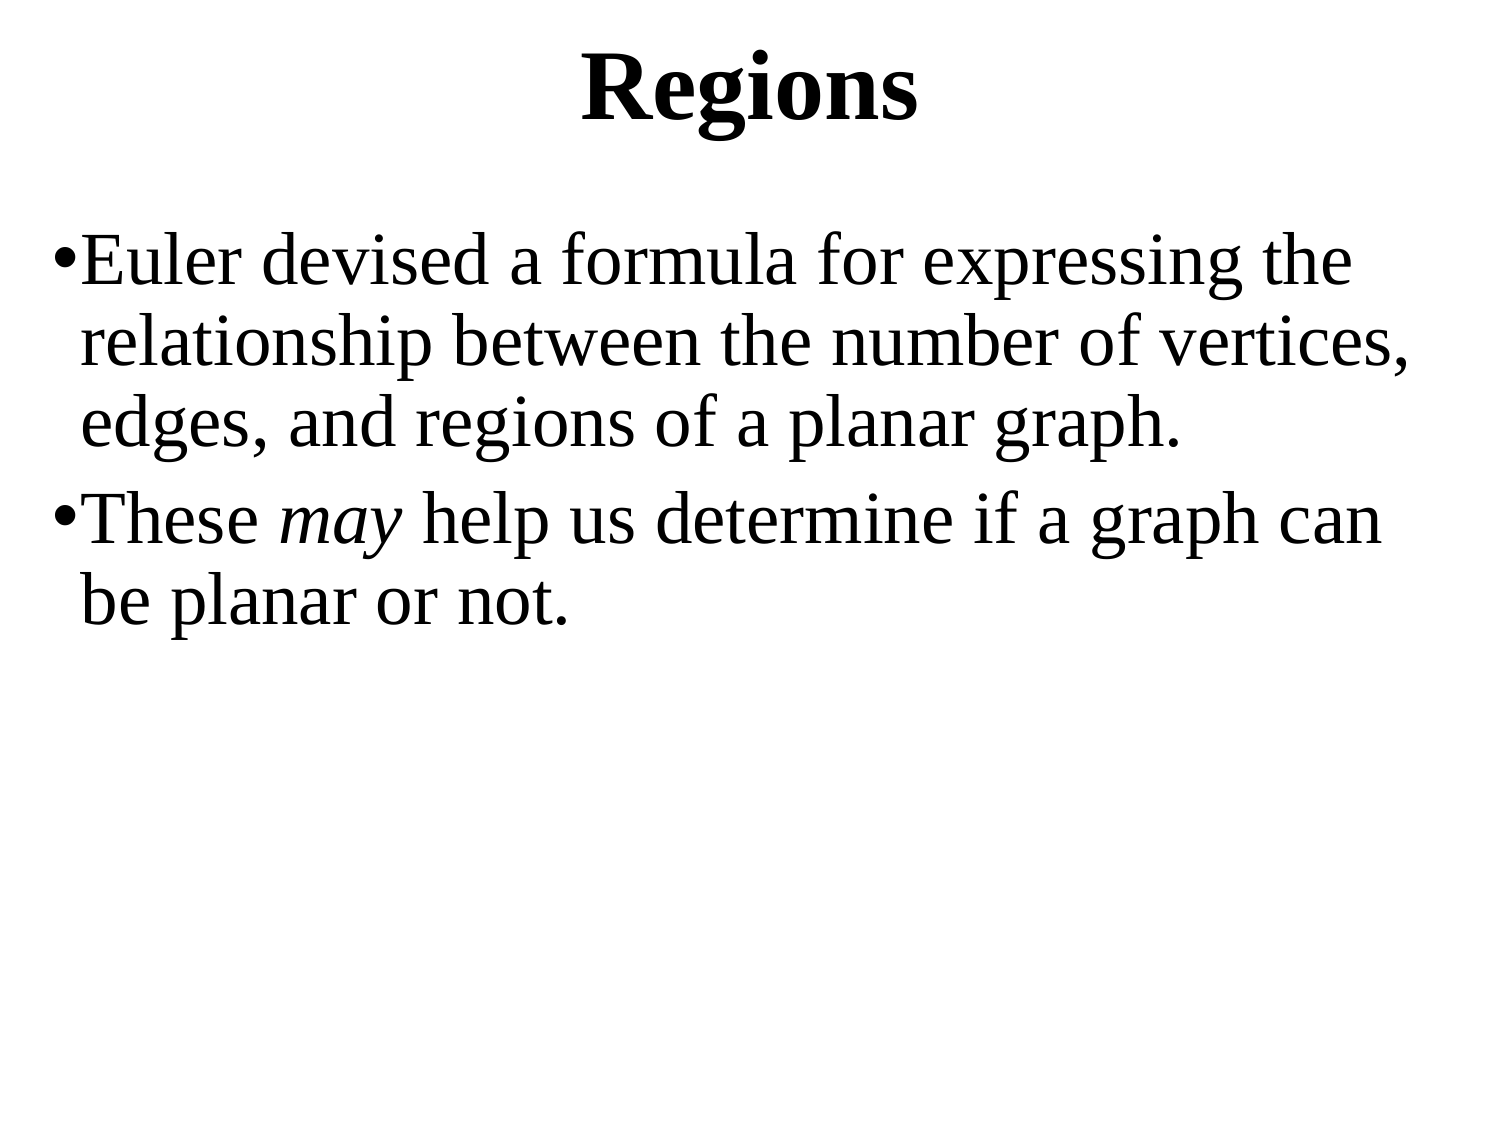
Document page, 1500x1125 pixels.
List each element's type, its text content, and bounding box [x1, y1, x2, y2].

list Euler devised a formula for expressing the relationship between the number of vertices, edges, and regions of a planar graph. These may help us determine if a graph can be planar or not. [37, 212, 1450, 825]
title Regions [75, 24, 1425, 150]
